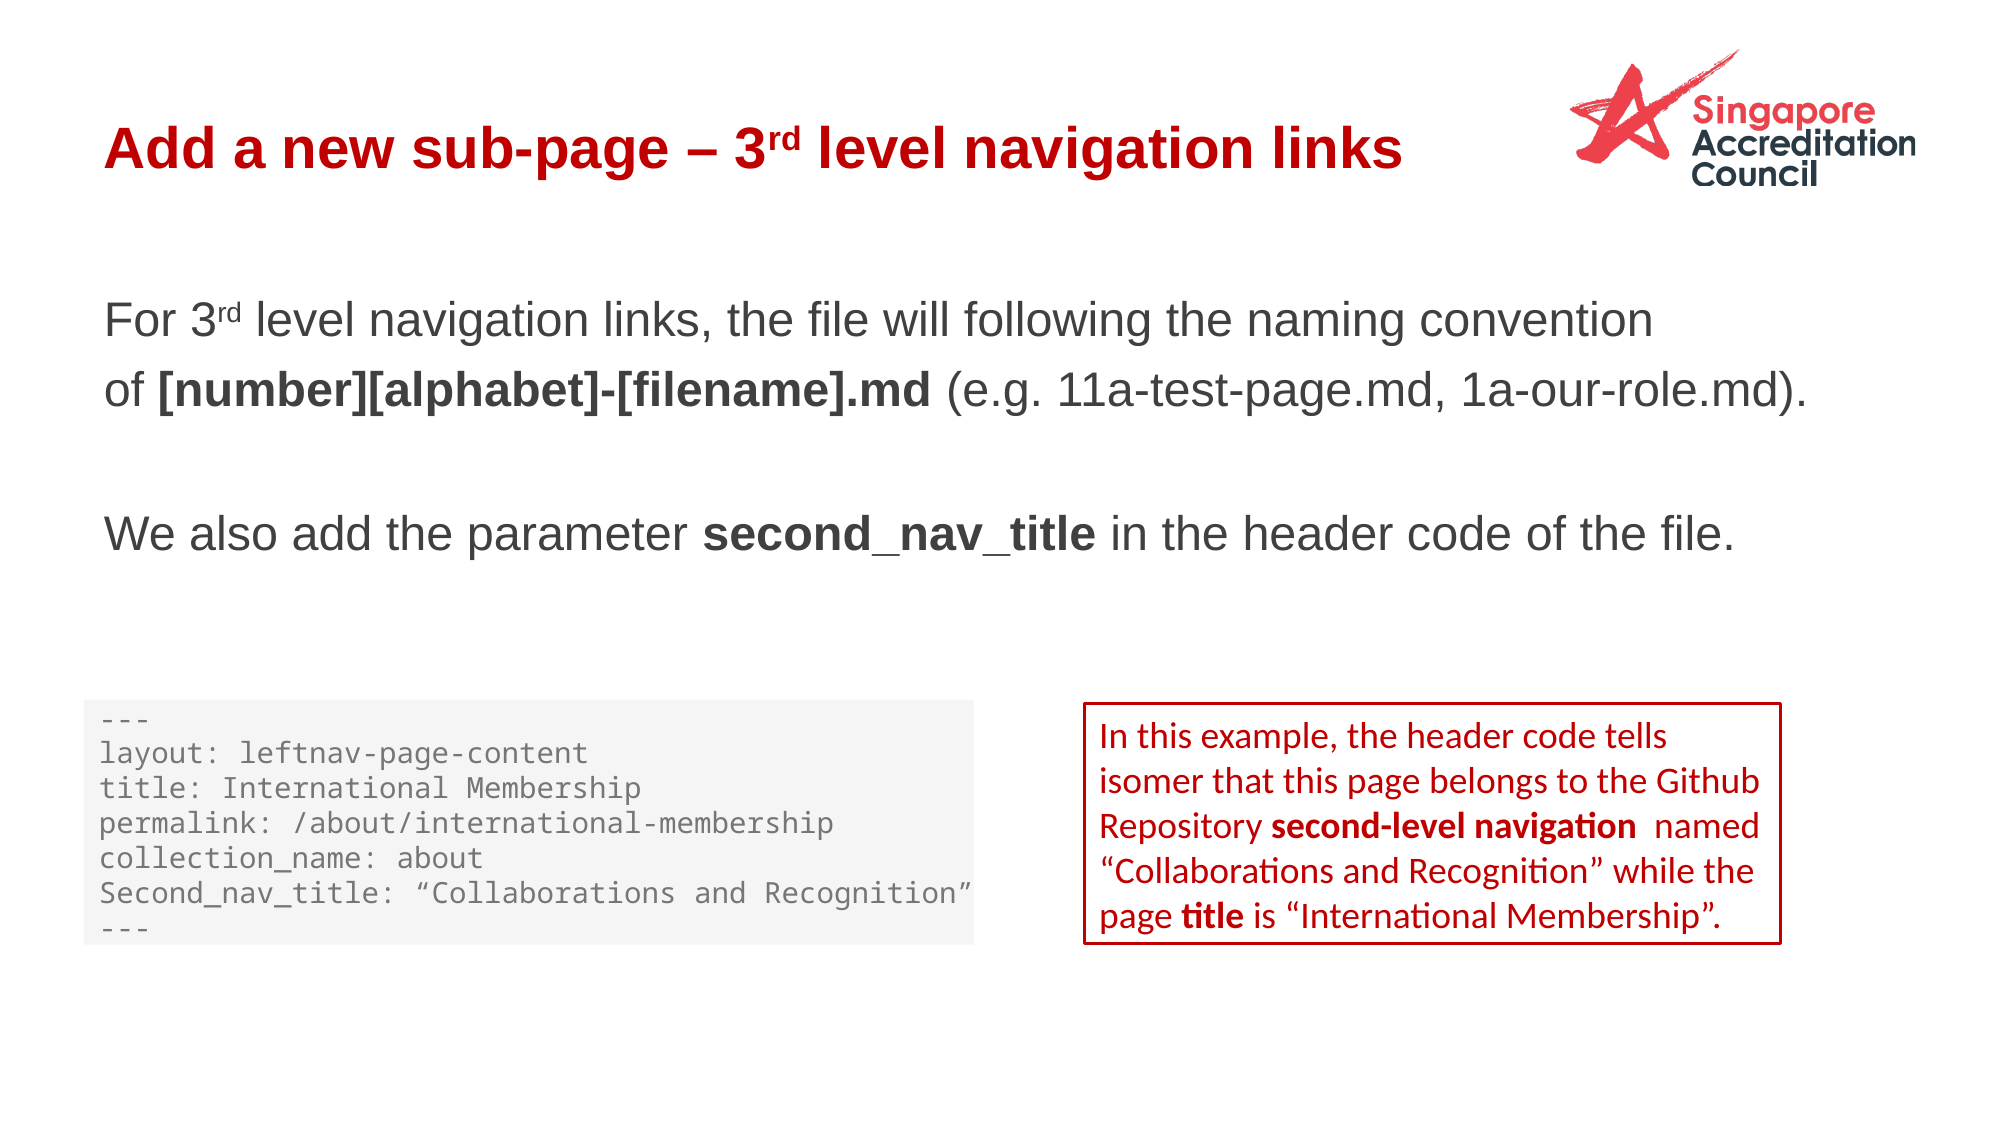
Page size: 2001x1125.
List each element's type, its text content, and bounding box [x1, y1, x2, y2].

title Add a new sub-page – 3rd level navigation links [88, 58, 1559, 241]
list For 3rd level navigation links, the file will following the naming convention of [number][alphabet]-[filename].md (e.g. 11a-test-page.md, 1a-our-role.md). We also add the parameter second_nav_title in the header code of the file. [88, 269, 1867, 635]
text_box --- layout: leftnav-page-content title: International Membership permalink: /about/international-membership collection_name: about Second_nav_title: “Collaborations and Recognition” --- [83, 699, 974, 945]
text_box In this example, the header code tells isomer that this page belongs to the Github Repository second-level navigation named “Collaborations and Recognition” while the page title is “International Membership”. [1084, 703, 1781, 944]
